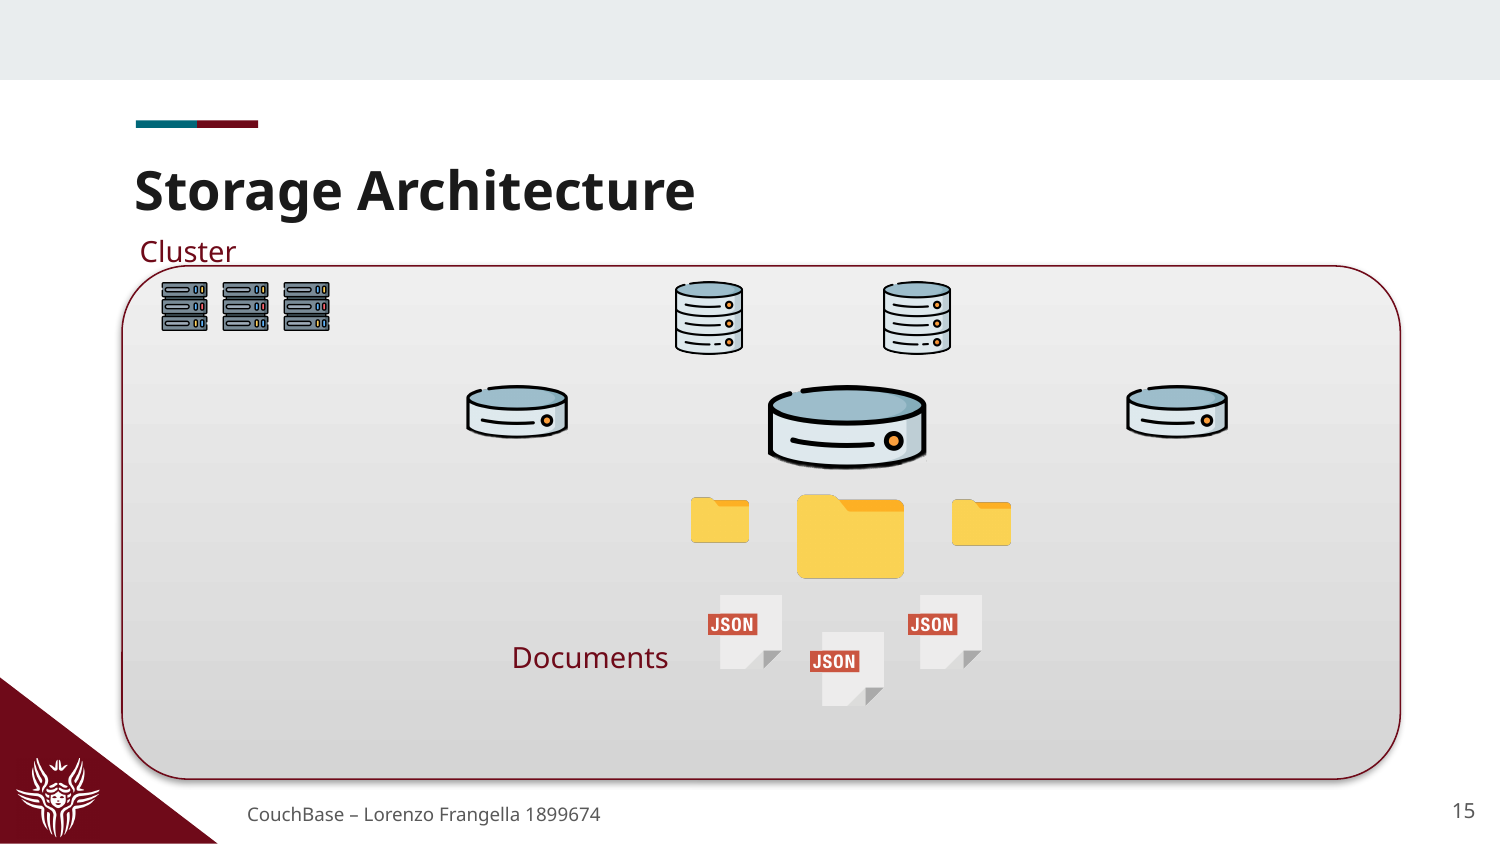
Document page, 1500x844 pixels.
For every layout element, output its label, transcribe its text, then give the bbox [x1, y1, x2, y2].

picture [908, 595, 982, 669]
text_box [121, 265, 1402, 780]
picture [690, 490, 750, 550]
picture [160, 282, 209, 331]
picture [810, 631, 884, 706]
text_box Documents [496, 632, 684, 682]
title Storage Architecture [119, 141, 1381, 230]
subtitle CouchBase – Lorenzo Frangella 1899674 [232, 788, 1193, 839]
picture [1122, 384, 1233, 453]
picture [671, 281, 746, 356]
slide_number 15 [1400, 779, 1491, 844]
picture [16, 758, 100, 839]
picture [461, 384, 572, 453]
picture [880, 281, 954, 356]
picture [221, 282, 270, 331]
picture [708, 595, 783, 669]
picture [760, 385, 933, 590]
picture [952, 493, 1011, 552]
text_box Cluster [124, 226, 252, 277]
picture [282, 282, 331, 331]
